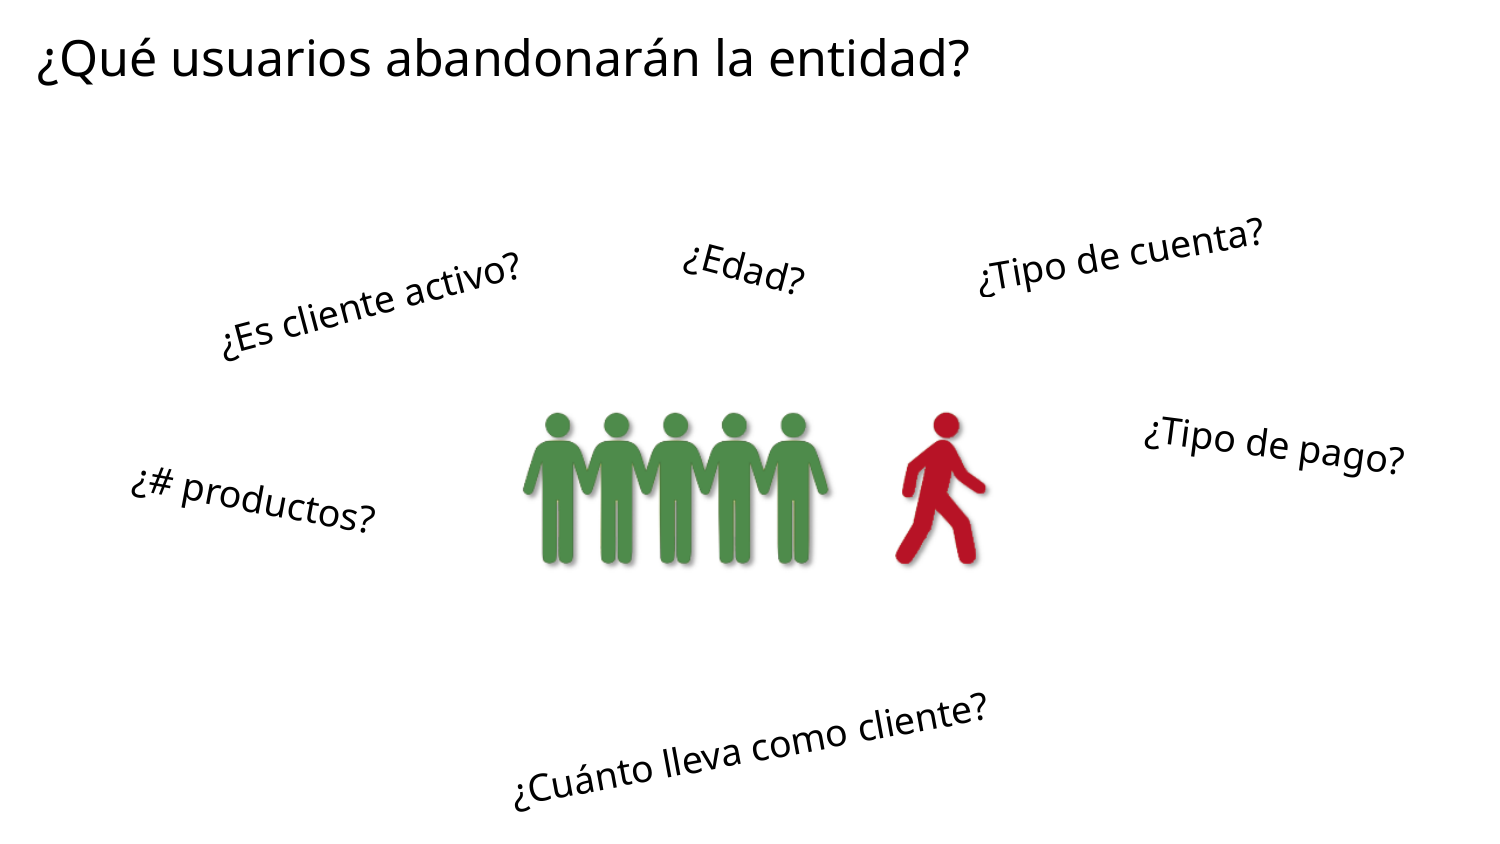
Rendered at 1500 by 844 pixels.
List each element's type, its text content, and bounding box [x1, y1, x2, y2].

text_box ¿# productos? [113, 442, 396, 553]
text_box ¿Es cliente activo? [197, 229, 543, 375]
title ¿Qué usuarios abandonarán la entidad? [37, 33, 1102, 770]
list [461, 296, 1031, 688]
text_box ¿Edad? [665, 218, 827, 295]
text_box ¿Cuánto lleva como cliente? [491, 696, 1008, 824]
text_box ¿Tipo de pago? [1127, 395, 1424, 493]
text_box ¿Tipo de cuenta? [957, 197, 1284, 299]
